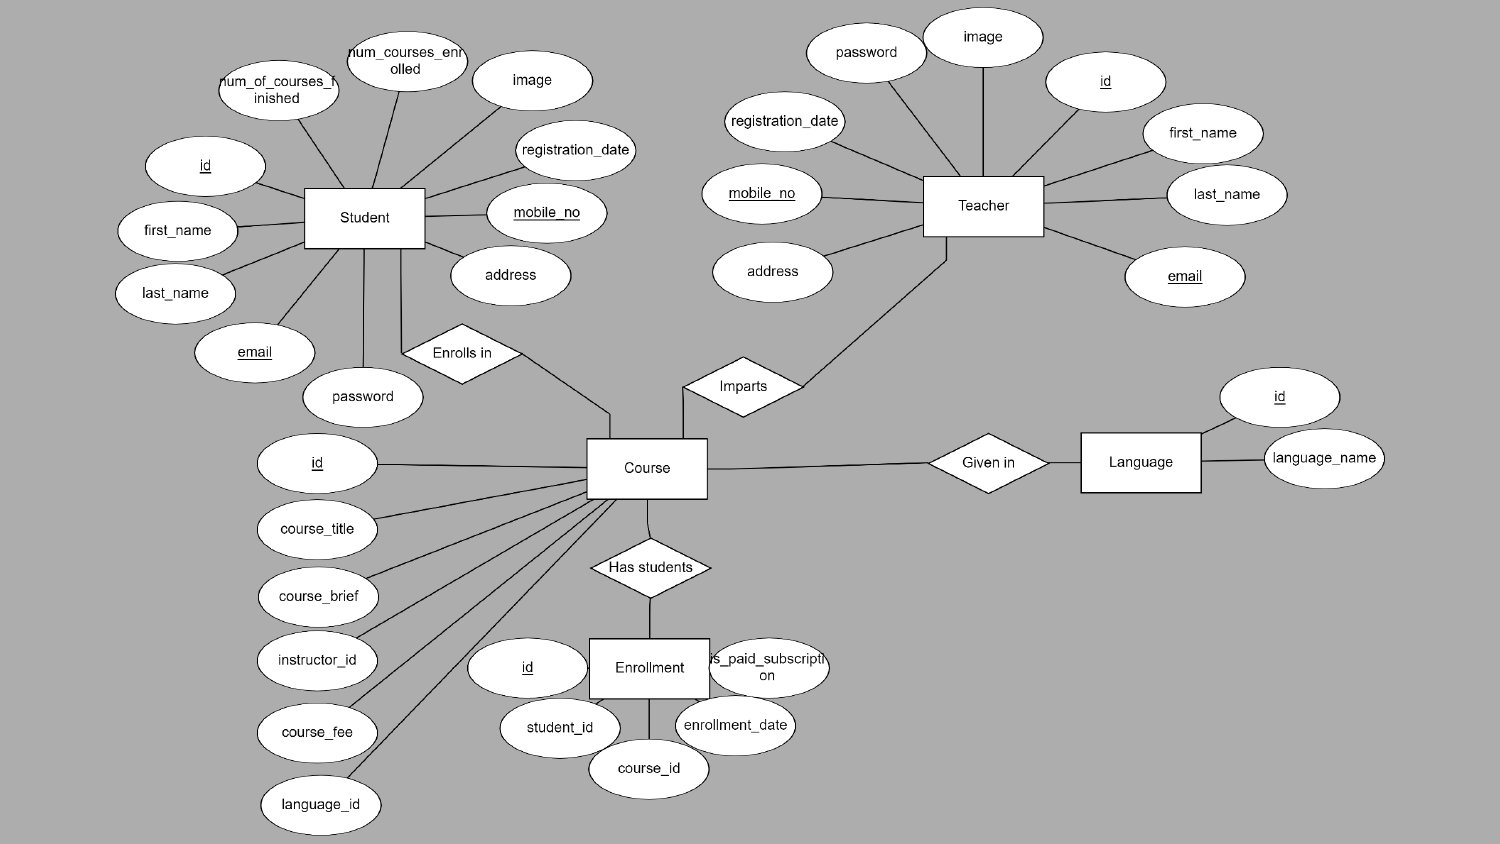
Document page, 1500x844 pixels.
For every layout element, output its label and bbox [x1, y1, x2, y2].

picture [106, 0, 1394, 844]
